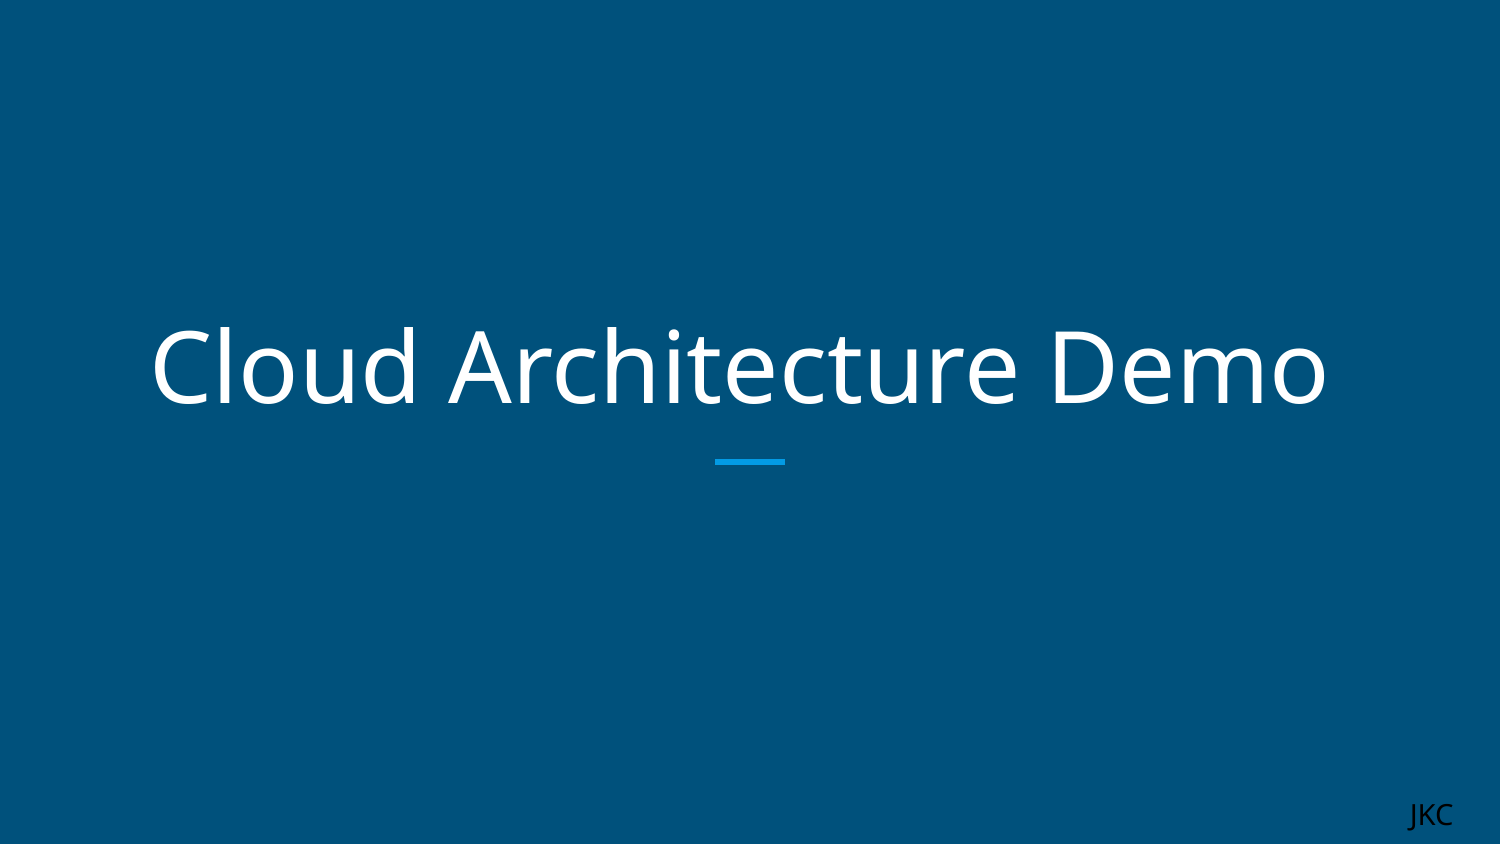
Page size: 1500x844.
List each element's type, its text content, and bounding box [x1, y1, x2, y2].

title Cloud Architecture Demo [78, 289, 1428, 439]
text_box JKC [1394, 781, 1500, 844]
